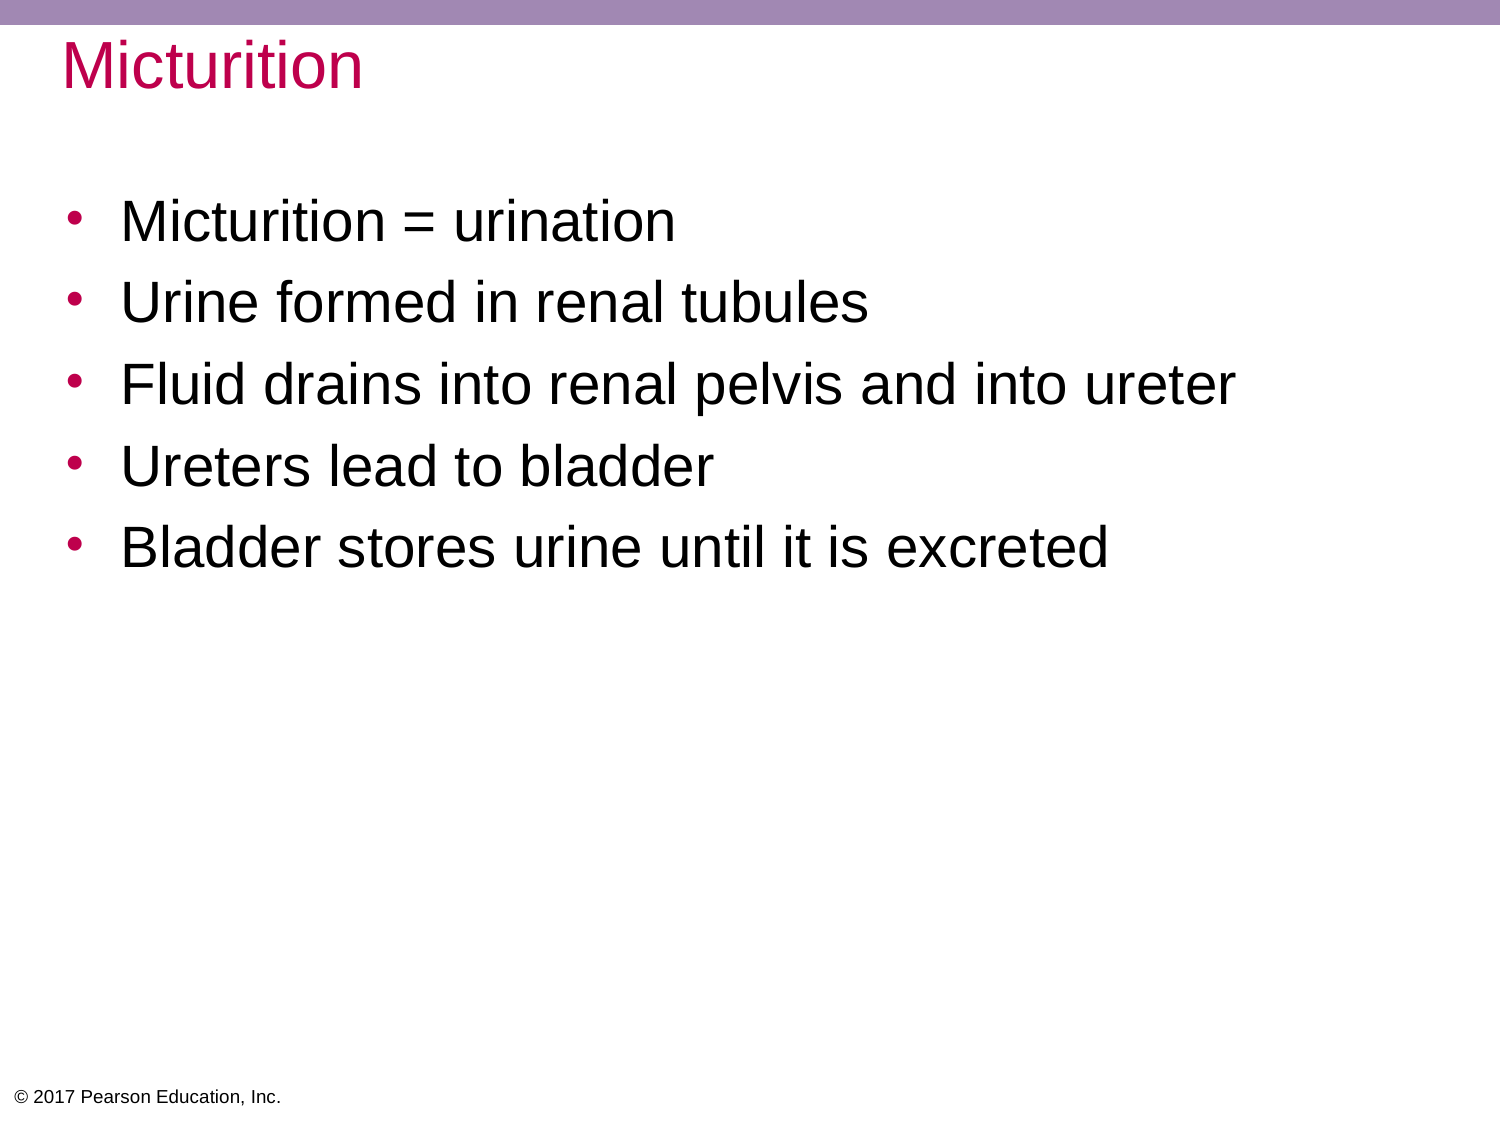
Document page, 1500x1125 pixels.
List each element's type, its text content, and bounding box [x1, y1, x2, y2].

title Micturition [46, 14, 1500, 110]
list Micturition = urination Urine formed in renal tubules Fluid drains into renal pelvis and into ureter Ureters lead to bladder Bladder stores urine until it is excreted [49, 175, 1450, 1038]
